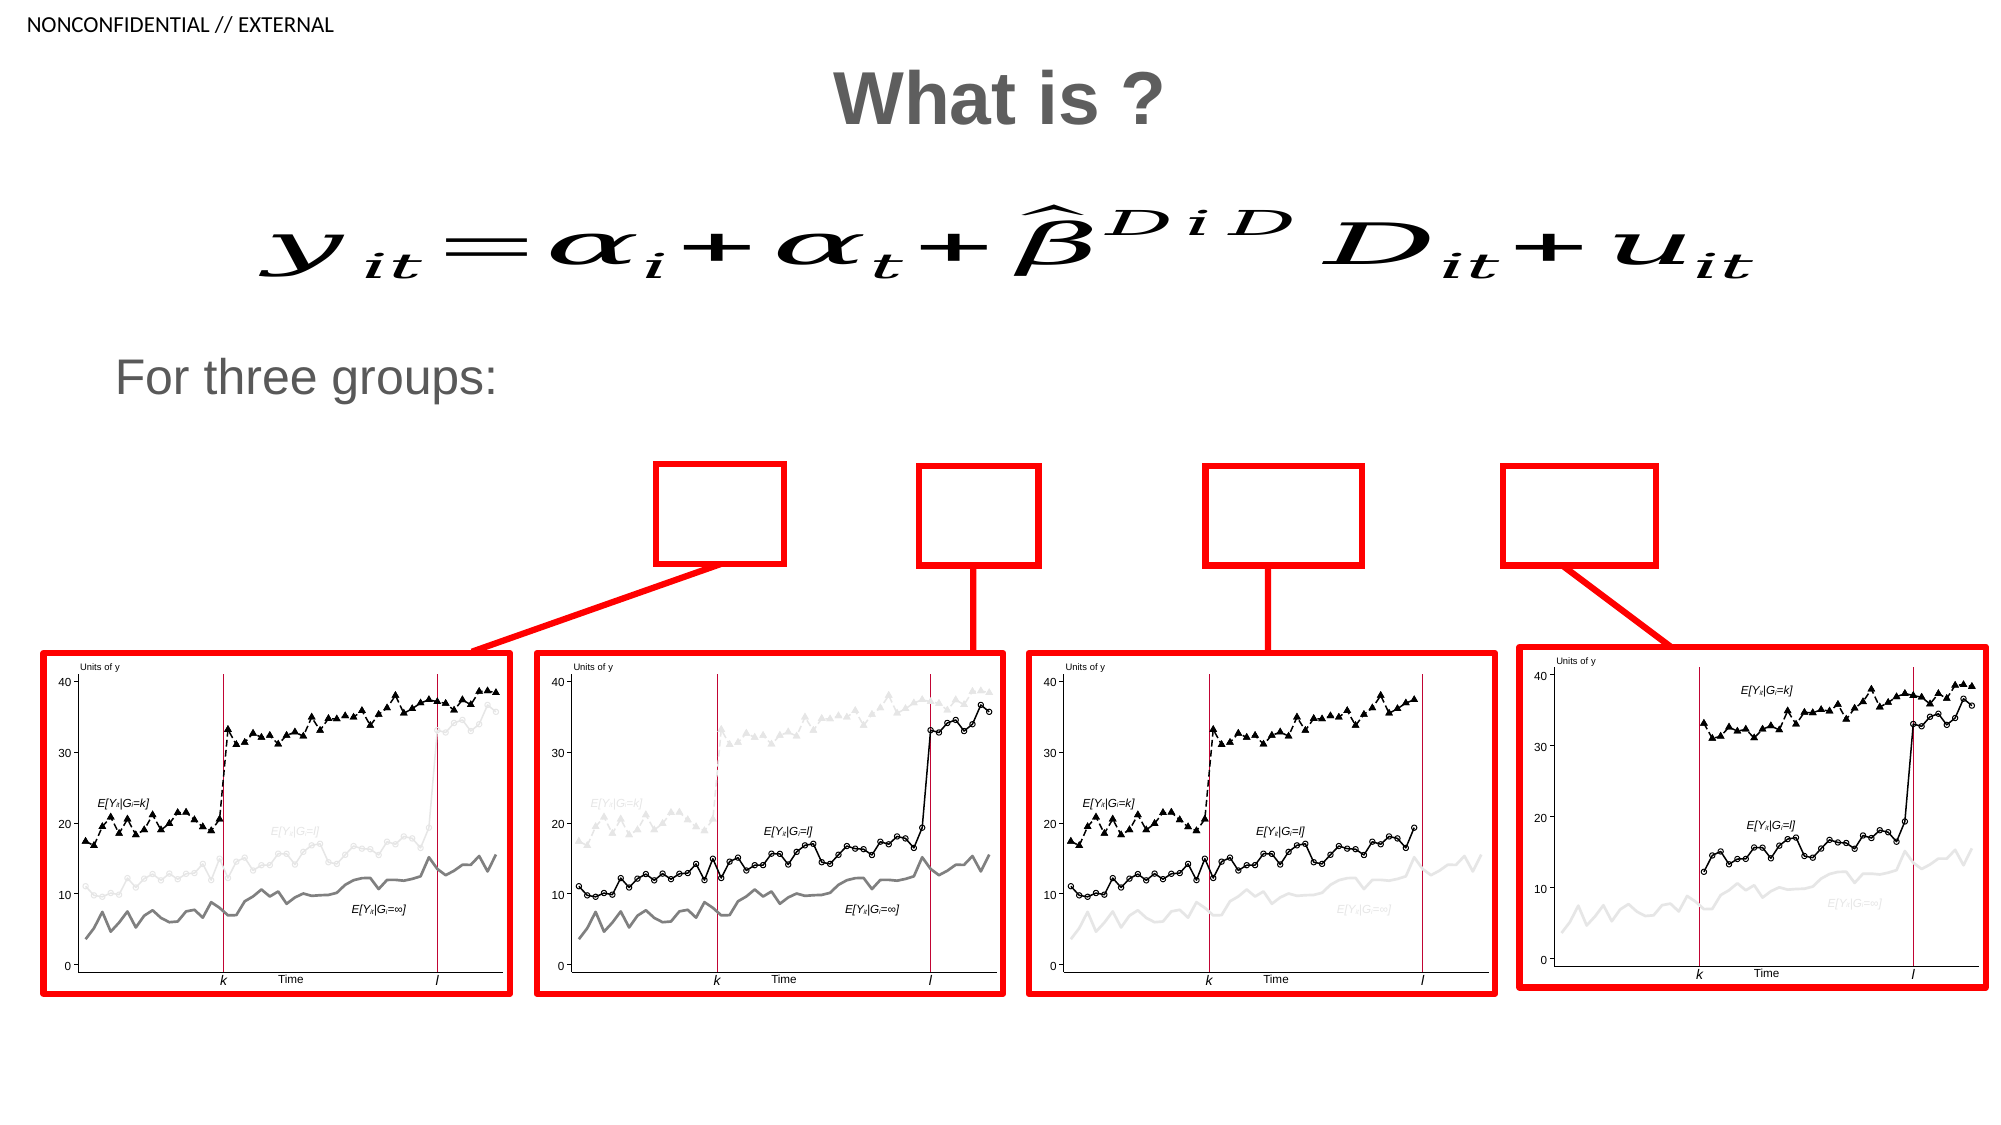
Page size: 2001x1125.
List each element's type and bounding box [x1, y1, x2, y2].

text_box [46, 464, 1983, 991]
